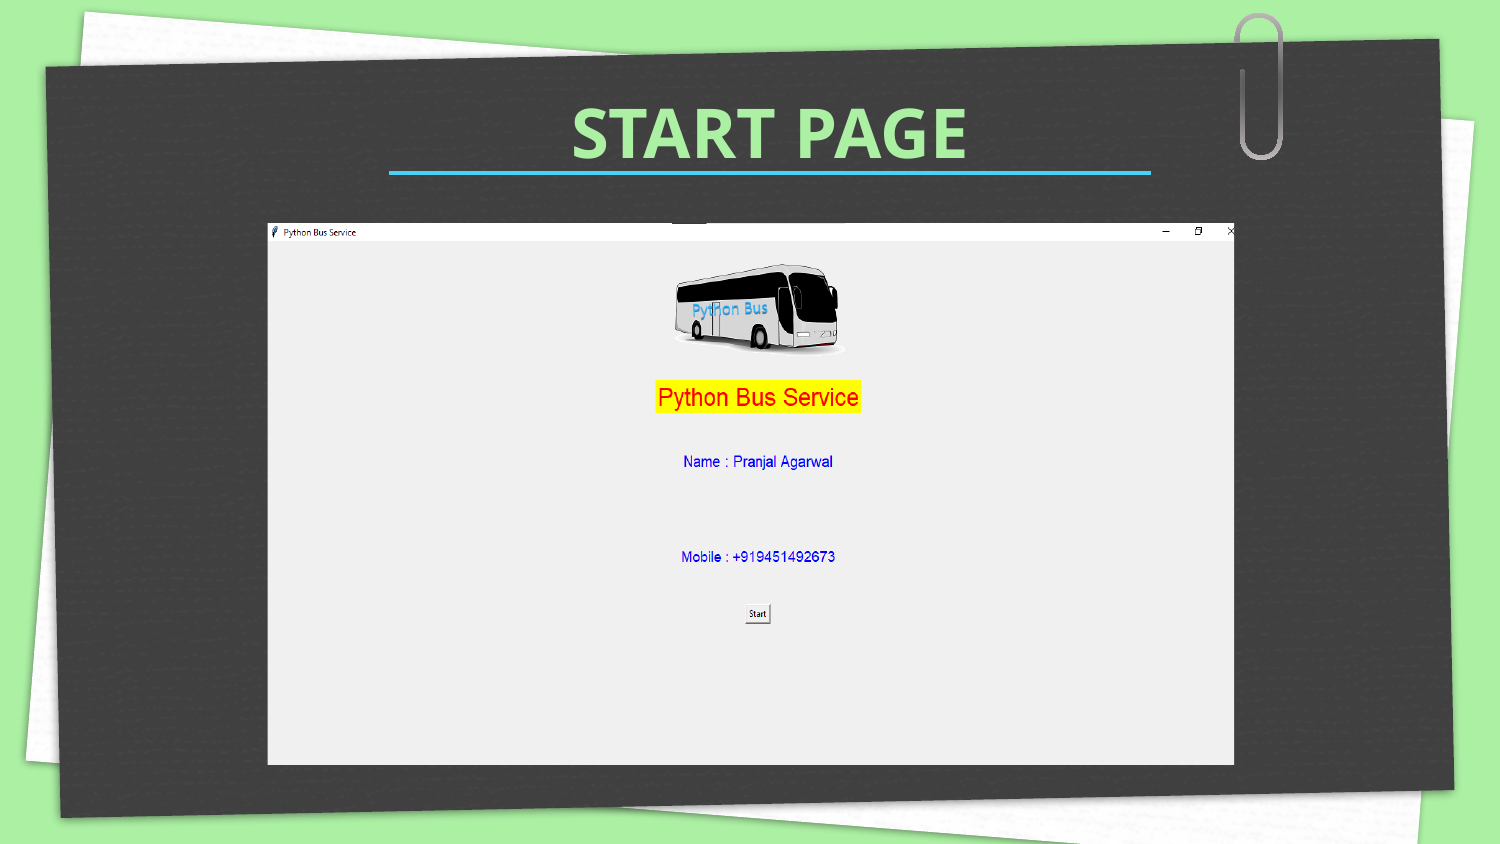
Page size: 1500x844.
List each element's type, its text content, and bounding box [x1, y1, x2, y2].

picture [267, 223, 1235, 765]
title START PAGE [360, 75, 1180, 173]
text_box [1234, 13, 1283, 160]
